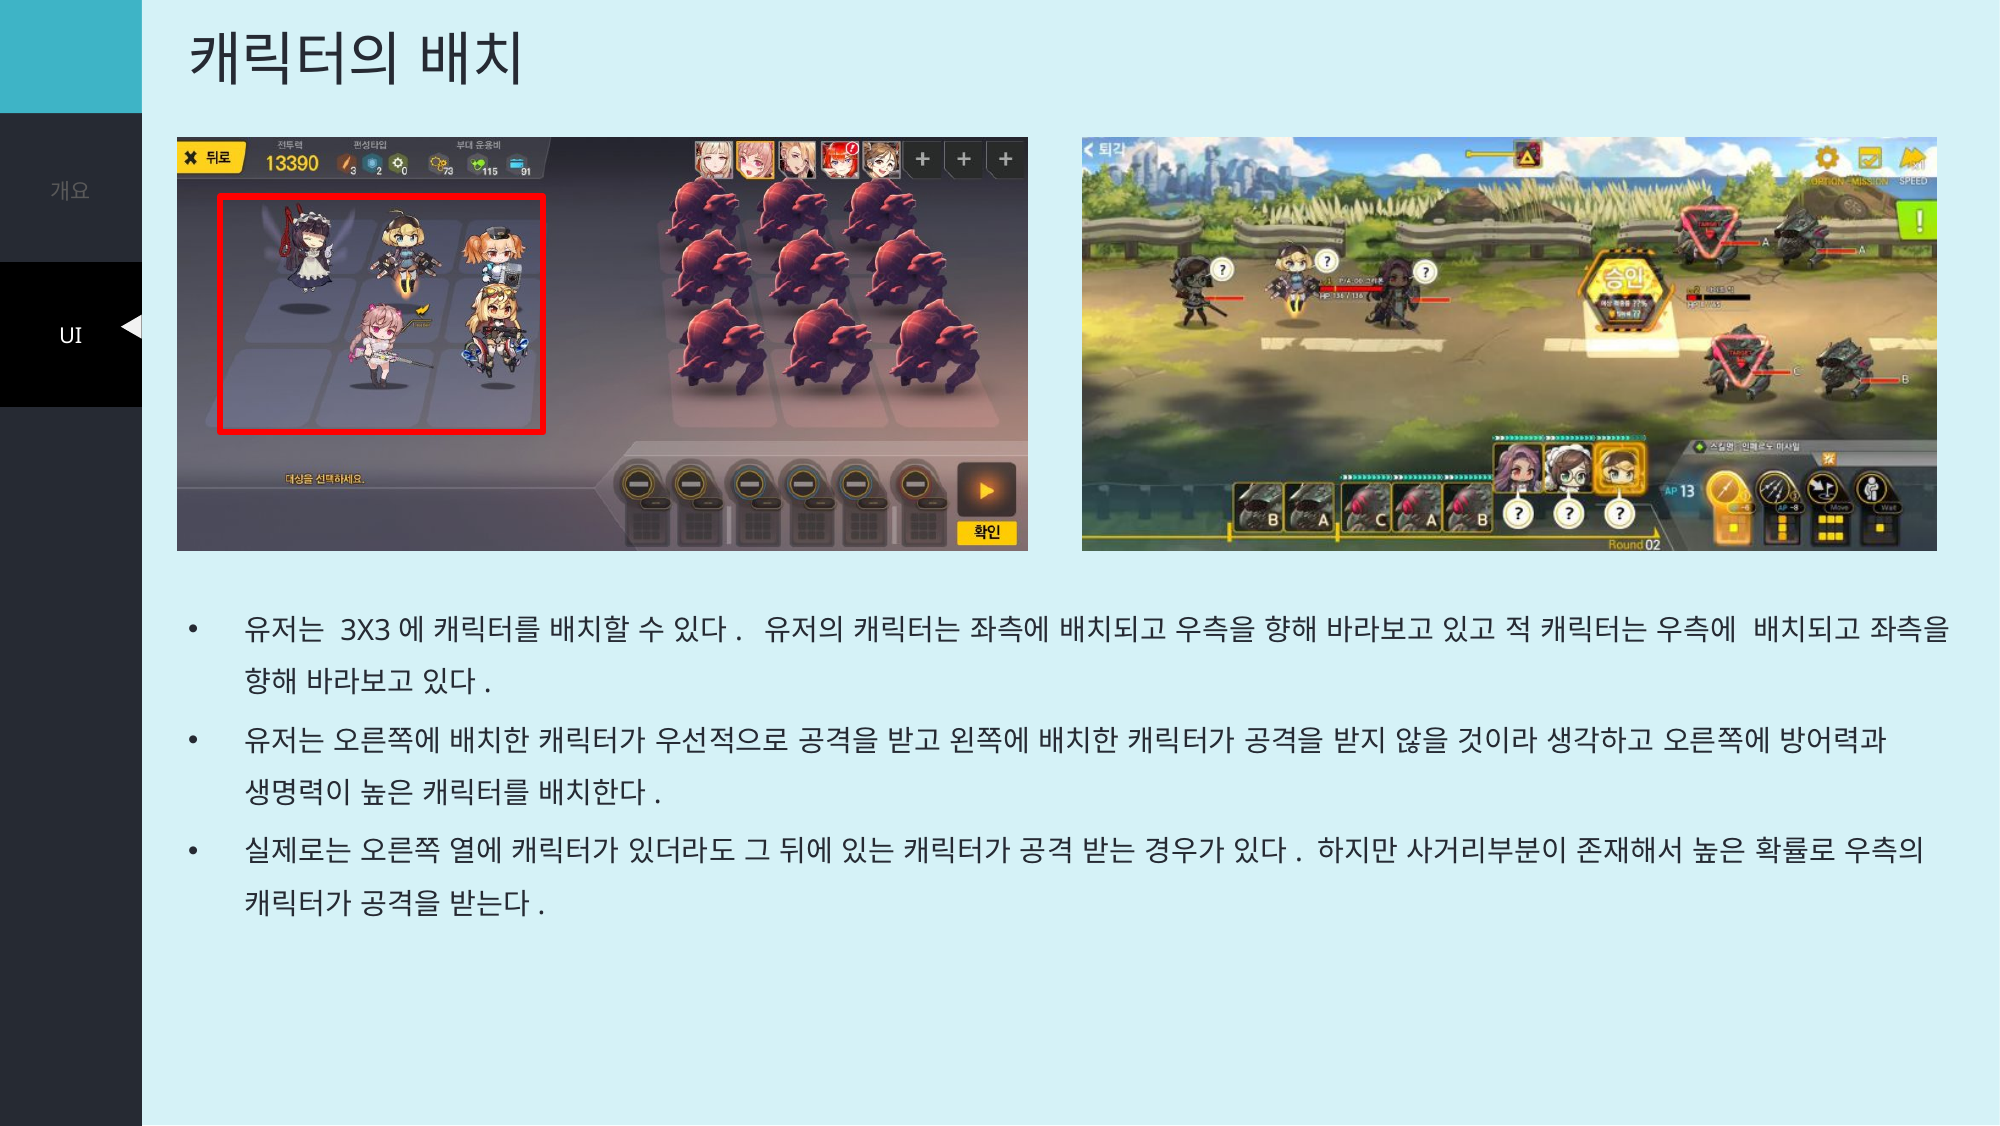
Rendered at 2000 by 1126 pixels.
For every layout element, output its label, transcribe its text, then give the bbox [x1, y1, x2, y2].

title 캐릭터의 배치 [173, 1, 1969, 114]
picture [177, 137, 1028, 551]
picture [1082, 137, 1937, 551]
list 유저는 3X3에 캐릭터를 배치할 수 있다. 유저의 캐릭터는 좌측에 배치되고 우측을 향해 바라보고 있고 적 캐릭터는 우측에 배치되고 좌측을 향해 바라보고 있다. 유저는 오른쪽에 배치한 캐릭터가 우선적으로 공격을 받고 왼쪽에 배치한 캐릭터가 공격을 받지 않을 것이라 생각하고 오른쪽에 방어력과 생명력이 높은 캐릭터를 배치한다. 실제로는 오른쪽 열에 캐릭터가 있더라도 그 뒤에 있는 캐릭터가 공격 받는 경우가 있다. 하지만 사거리부분이 존재해서 높은 확률로 우측의 캐릭터가 공격을 받는다. [173, 586, 1969, 1024]
